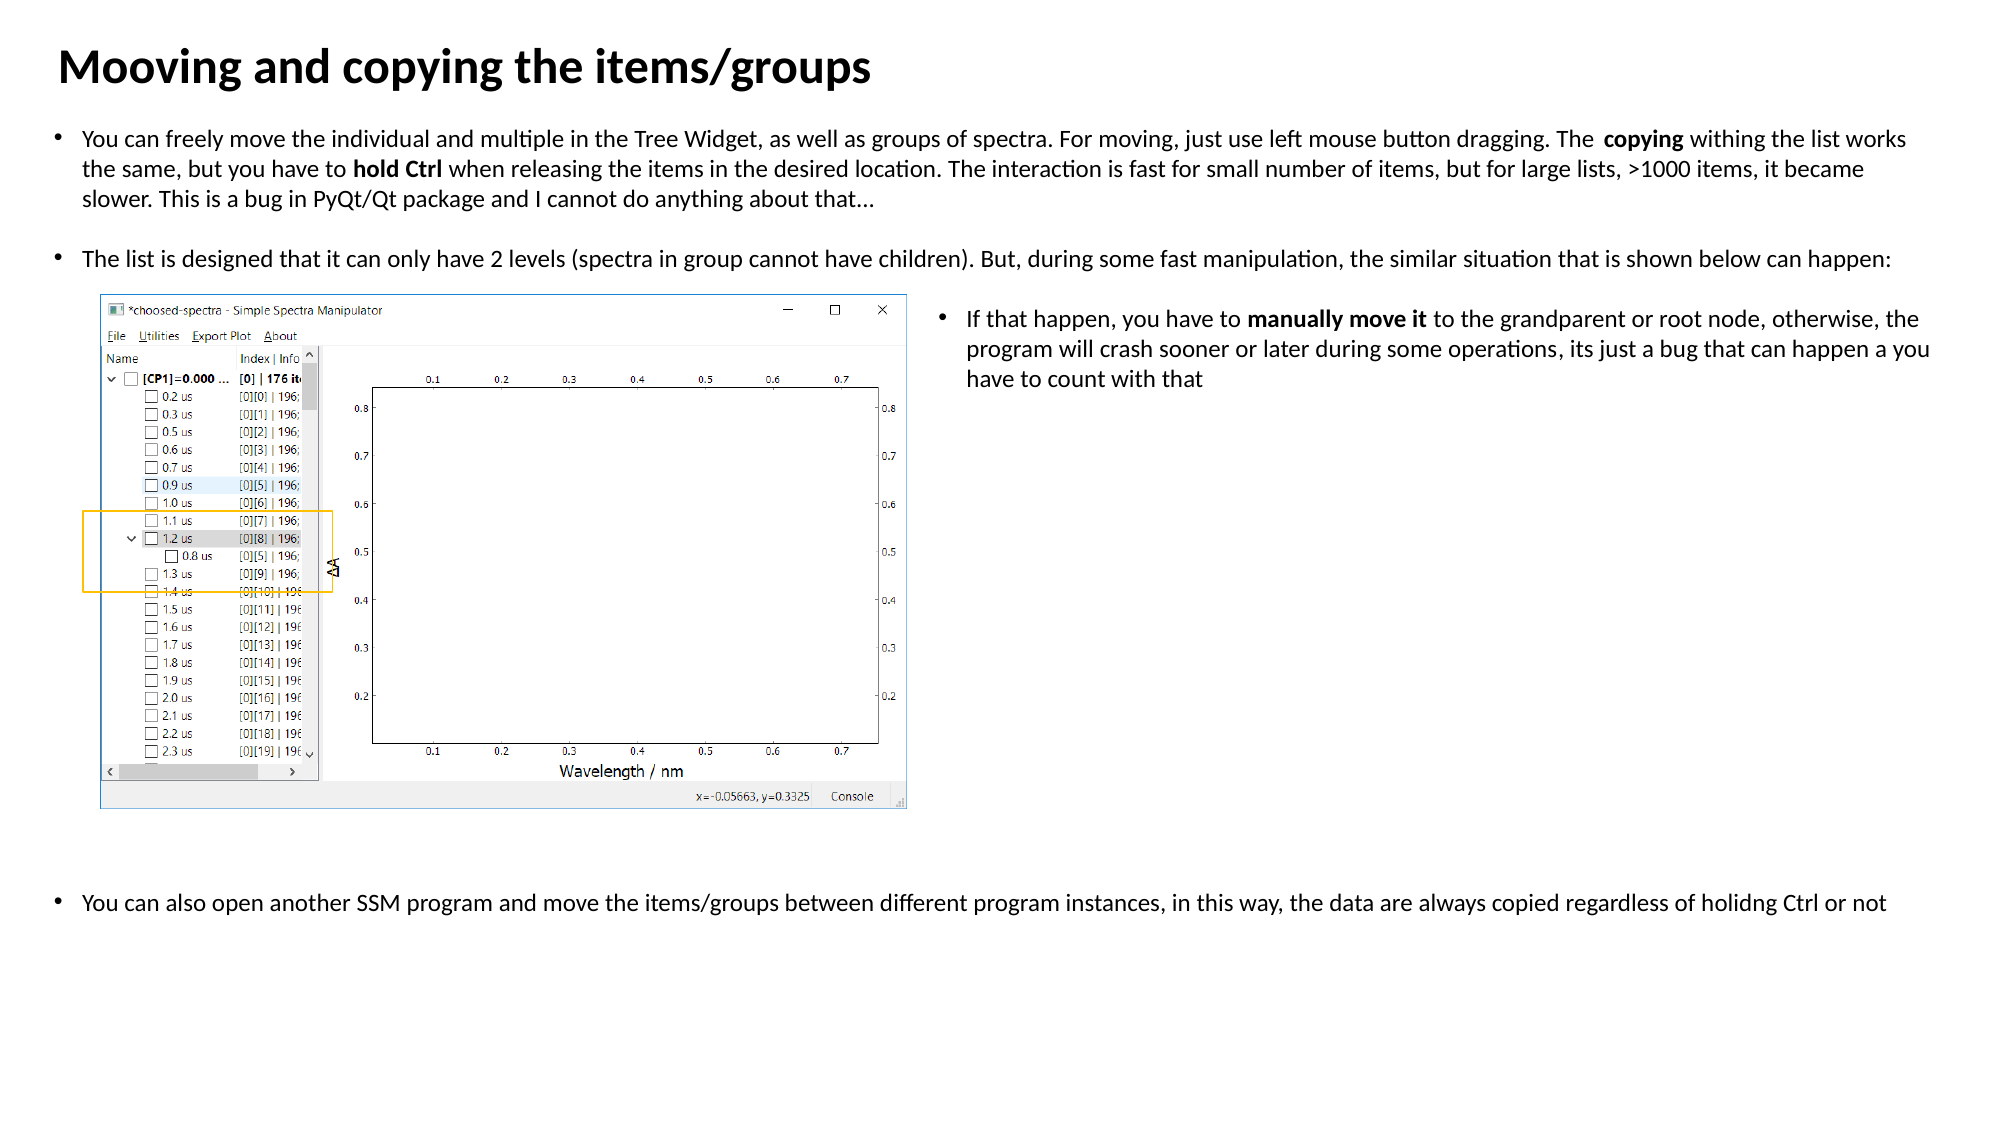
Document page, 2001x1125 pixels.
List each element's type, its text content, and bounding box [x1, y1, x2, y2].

text_box You can also open another SSM program and move the items/groups between different program instances, in this way, the data are always copied regardless of holidng Ctrl or not [39, 878, 1952, 924]
text_box [82, 511, 100, 592]
text_box You can freely move the individual and multiple in the Tree Widget, as well as groups of spectra. For moving, just use left mouse button dragging. The copying withing the list works the same, but you have to hold Ctrl when releasing the items in the desired location. The interaction is fast for small number of items, but for large lists, >1000 items, it became slower. This is a bug in PyQt/Qt package and I cannot do anything about that... The list is designed that it can only have 2 levels (spectra in group cannot have children). But, during some fast manipulation, the similar situation that is shown below can happen: [39, 114, 1952, 280]
text_box Mooving and copying the items/groups [43, 26, 887, 101]
picture [100, 294, 907, 809]
text_box If that happen, you have to manually move it to the grandparent or root node, otherwise, the program will crash sooner or later during some operations, its just a bug that can happen a you have to count with that [923, 294, 1978, 400]
